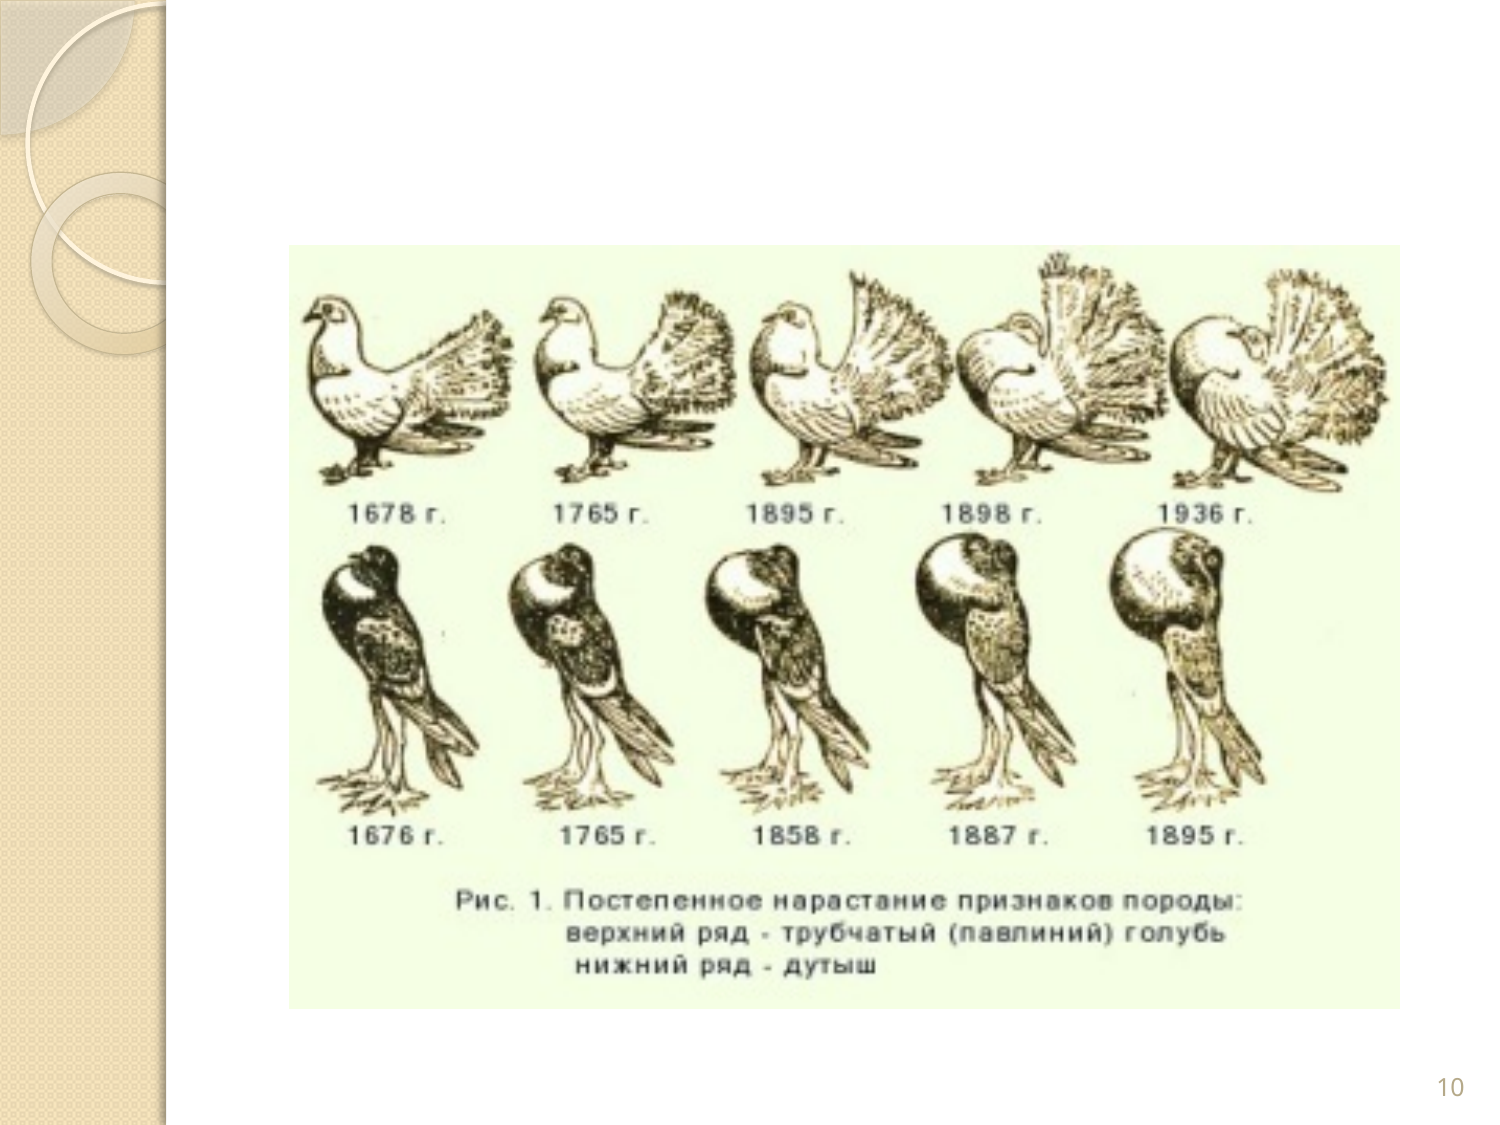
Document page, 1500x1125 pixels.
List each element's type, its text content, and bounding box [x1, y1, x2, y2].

slide_number 10 [1413, 1034, 1488, 1113]
picture [288, 245, 1400, 1010]
